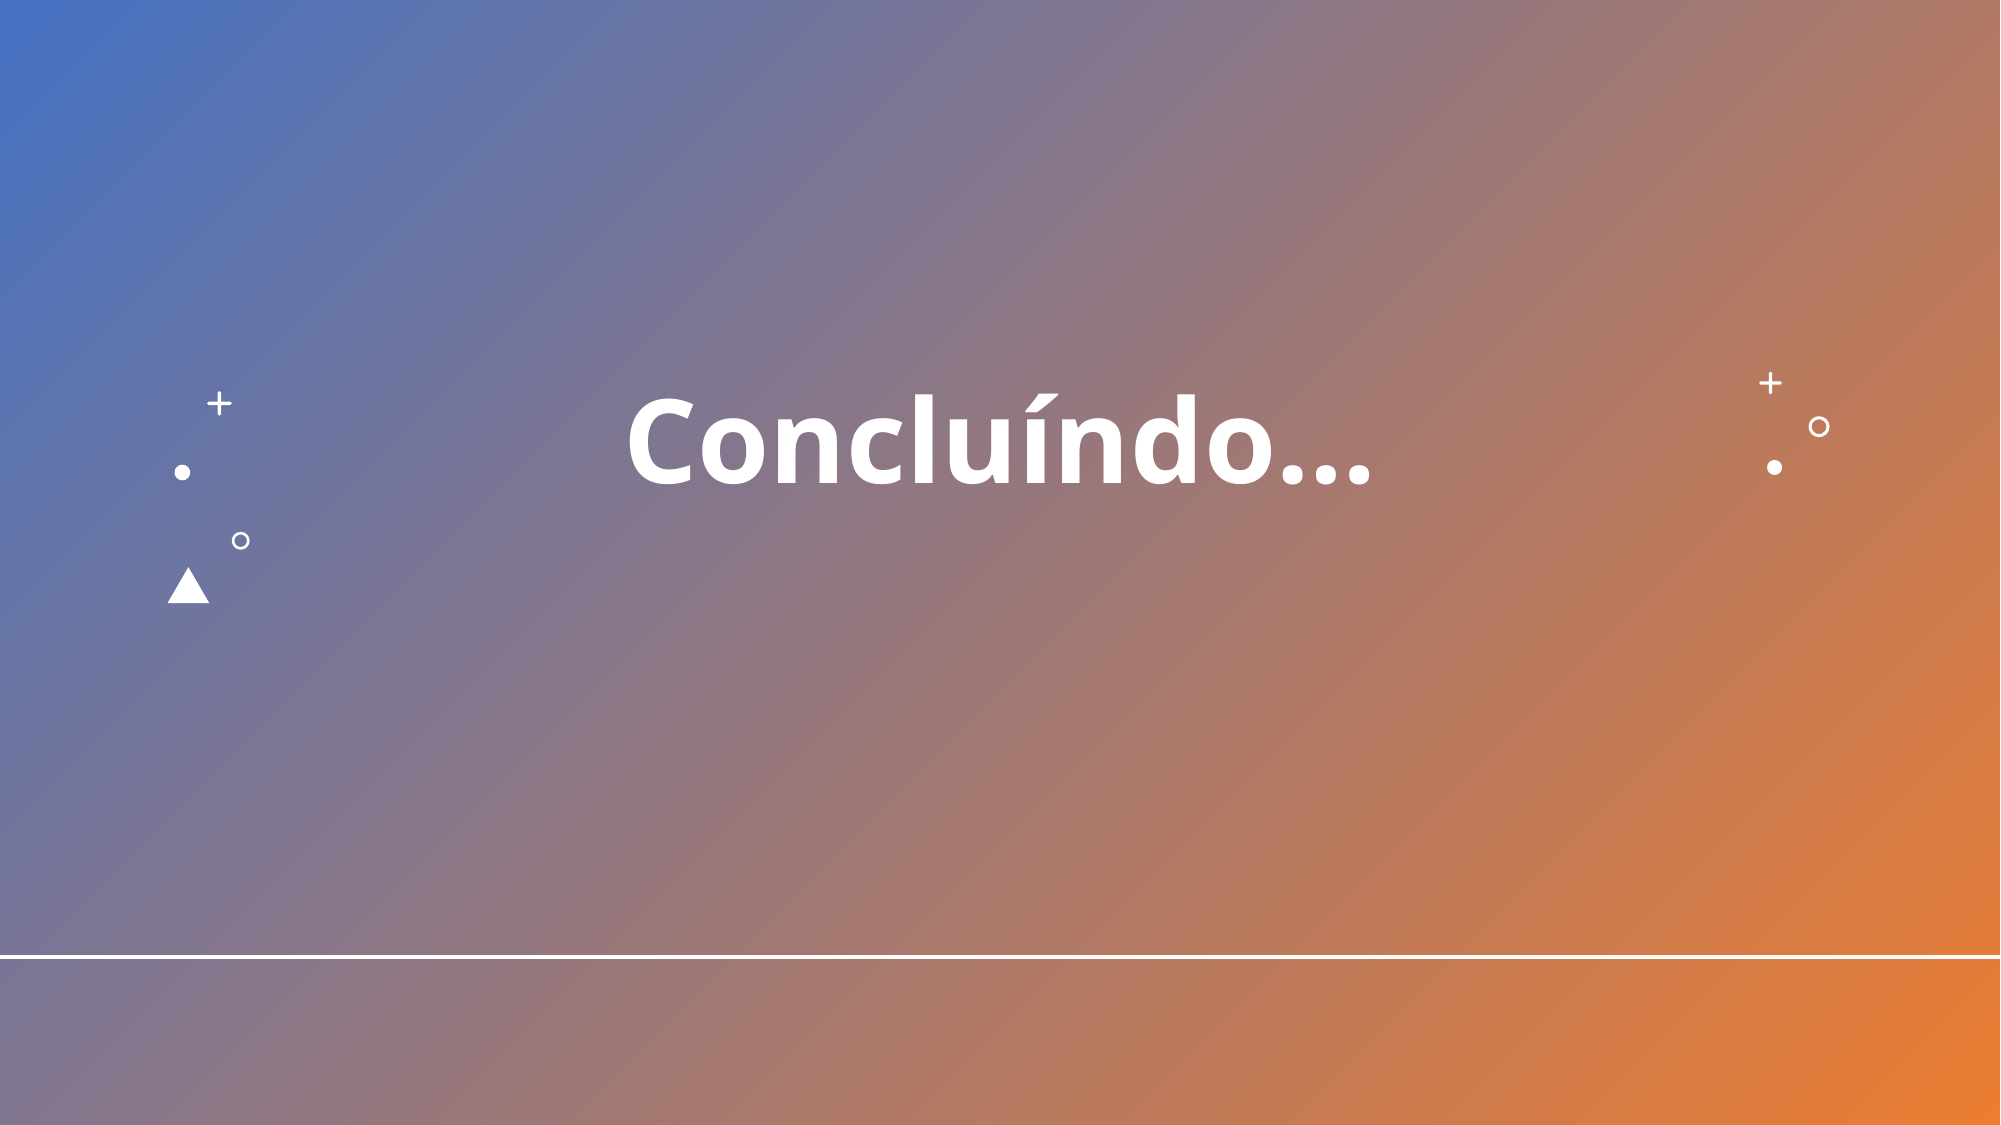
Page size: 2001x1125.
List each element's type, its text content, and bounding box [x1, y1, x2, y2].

text_box [174, 464, 191, 481]
text_box [0, 959, 2000, 1125]
title Concluíndo… [249, 132, 1751, 516]
text_box [1767, 459, 1783, 475]
text_box [206, 390, 232, 416]
text_box [165, 565, 212, 605]
text_box [1808, 416, 1830, 438]
text_box [1759, 371, 1782, 395]
text_box [0, 0, 2000, 955]
text_box [231, 531, 250, 550]
